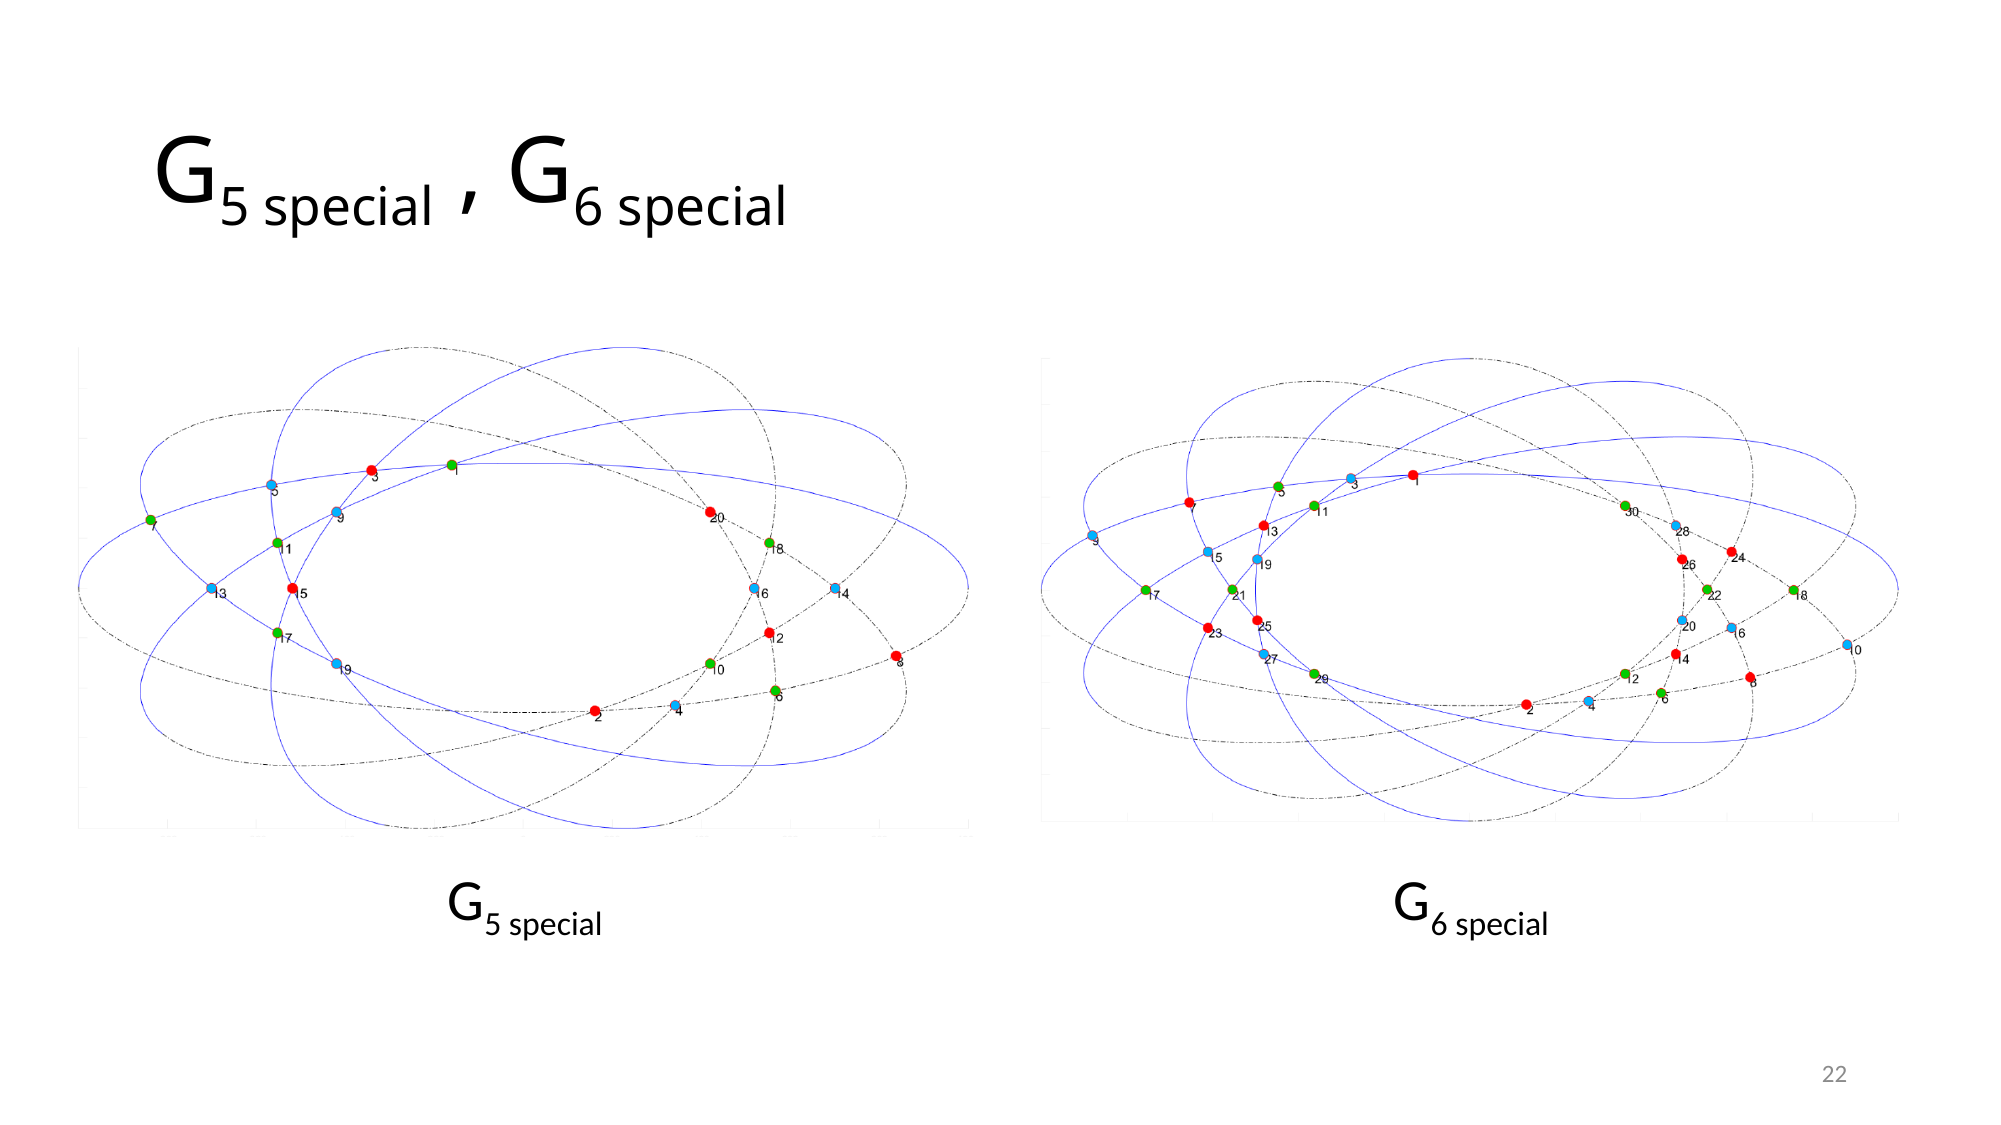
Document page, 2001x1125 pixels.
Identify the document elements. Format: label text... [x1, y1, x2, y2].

slide_number 22 [1412, 1042, 1863, 1103]
title G5 special , G6 special [137, 59, 1863, 278]
text_box G5 special [432, 854, 618, 950]
text_box G6 special [1379, 854, 1565, 950]
picture [1040, 353, 1903, 826]
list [77, 343, 974, 837]
